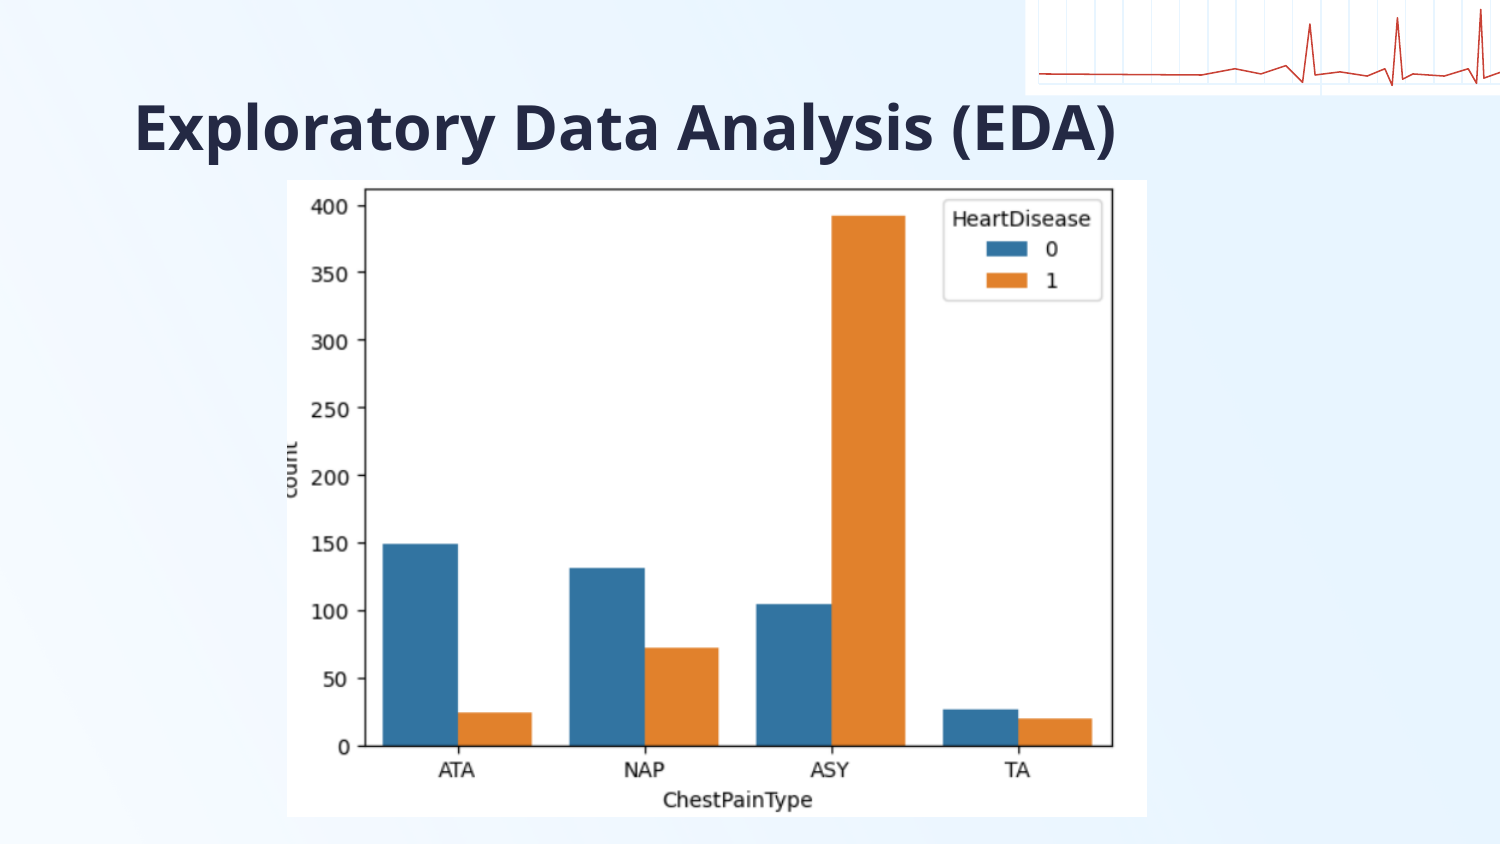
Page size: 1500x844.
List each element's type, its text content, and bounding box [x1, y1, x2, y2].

picture [287, 180, 1147, 817]
title Exploratory Data Analysis (EDA) [118, 72, 1382, 167]
